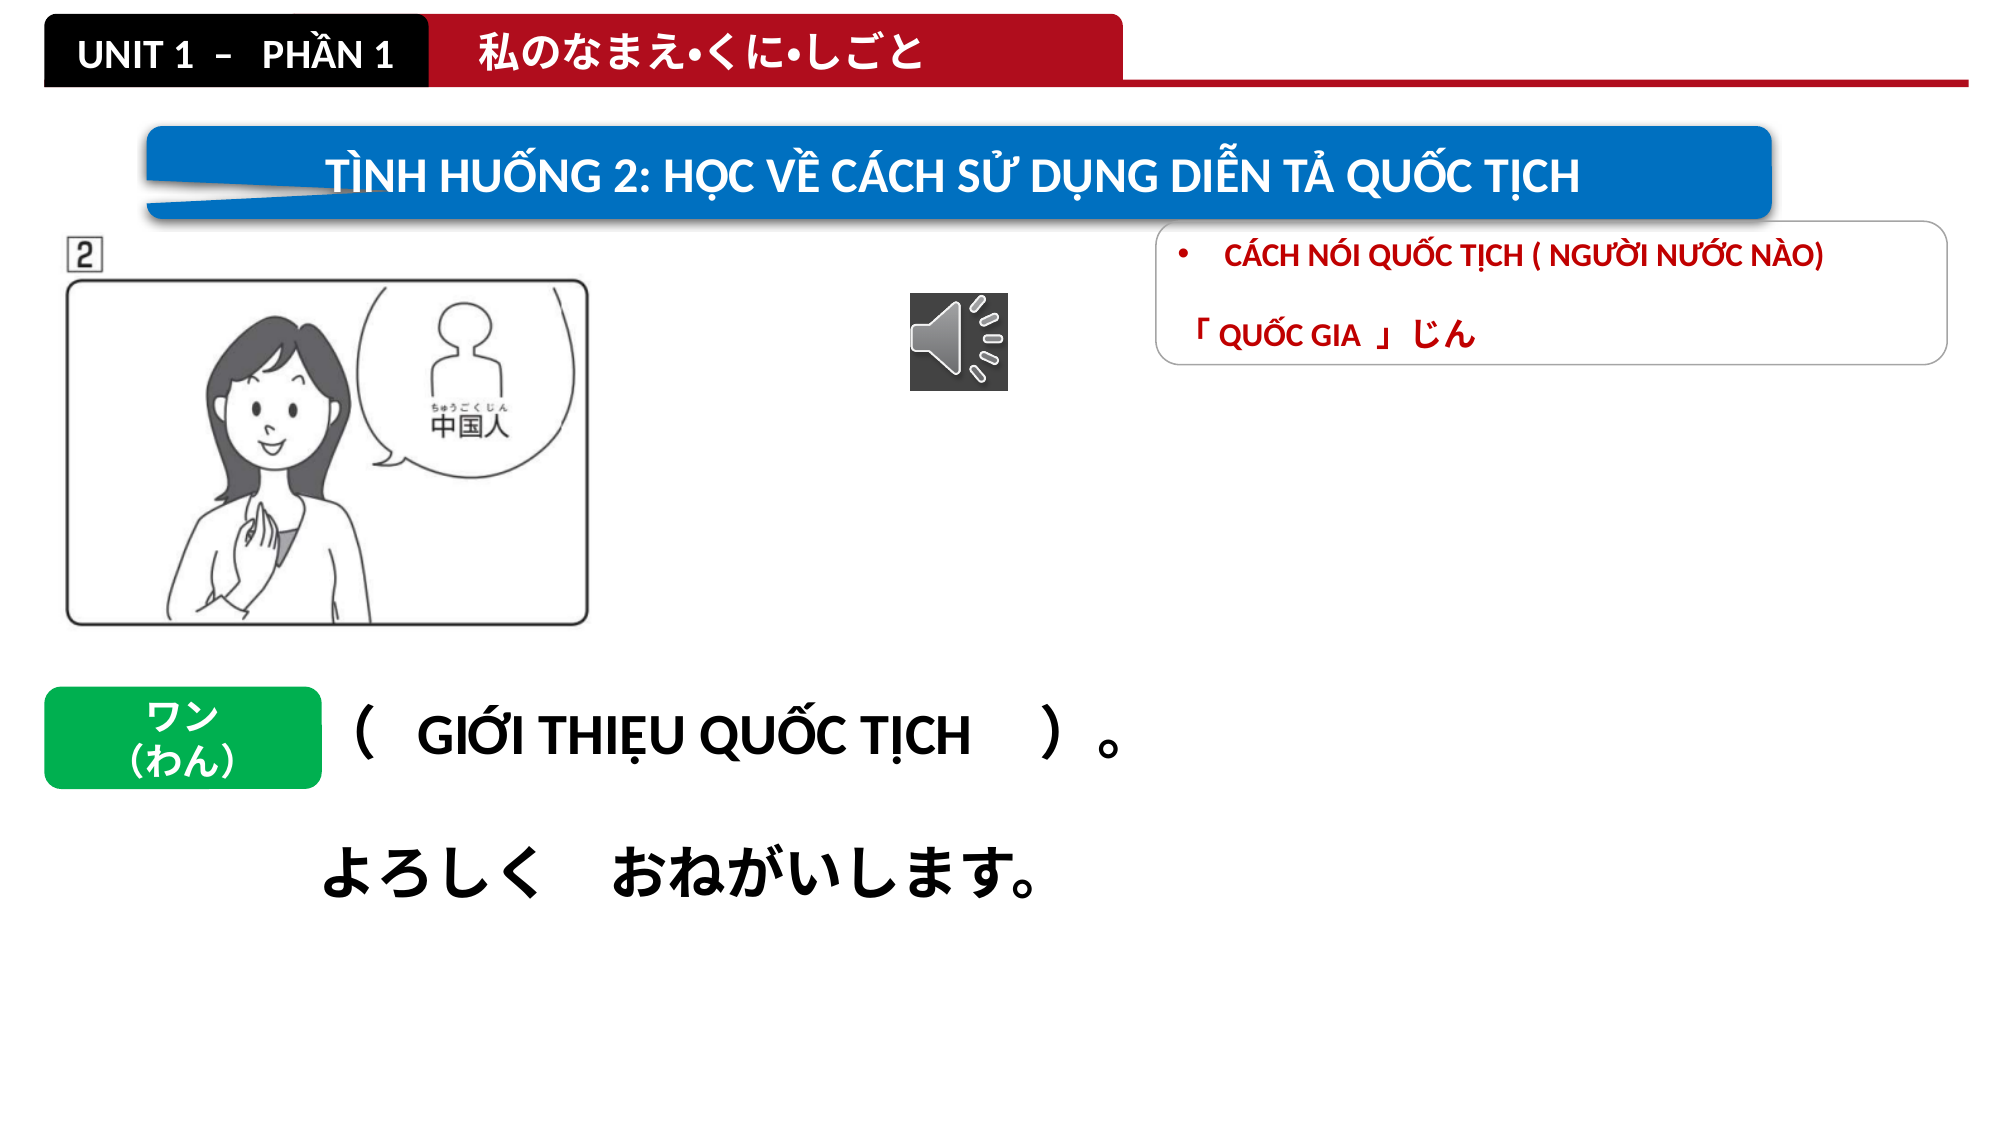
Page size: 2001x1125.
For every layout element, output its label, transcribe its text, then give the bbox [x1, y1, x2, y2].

text_box [430, 79, 1970, 88]
picture [44, 232, 607, 658]
text_box ワン （わん） [44, 686, 322, 790]
text_box TÌNH HUỐNG 2: HỌC VỀ CÁCH SỬ DỤNG DIỄN TẢ QUỐC TỊCH [146, 126, 1772, 219]
text_box UNIT 1 – PHẦN 1 [43, 12, 430, 89]
picture [909, 291, 1010, 392]
text_box （ GIỚI THIỆU QUỐC TỊCH ）。 よろしく おねがいします。 [303, 688, 1593, 914]
text_box 私のなまえ・くに・しごと [418, 12, 1124, 87]
text_box CÁCH NÓI QUỐC TỊCH ( NGƯỜI NƯỚC NÀO) 「QUỐC GIA 」じん [1155, 221, 1948, 365]
